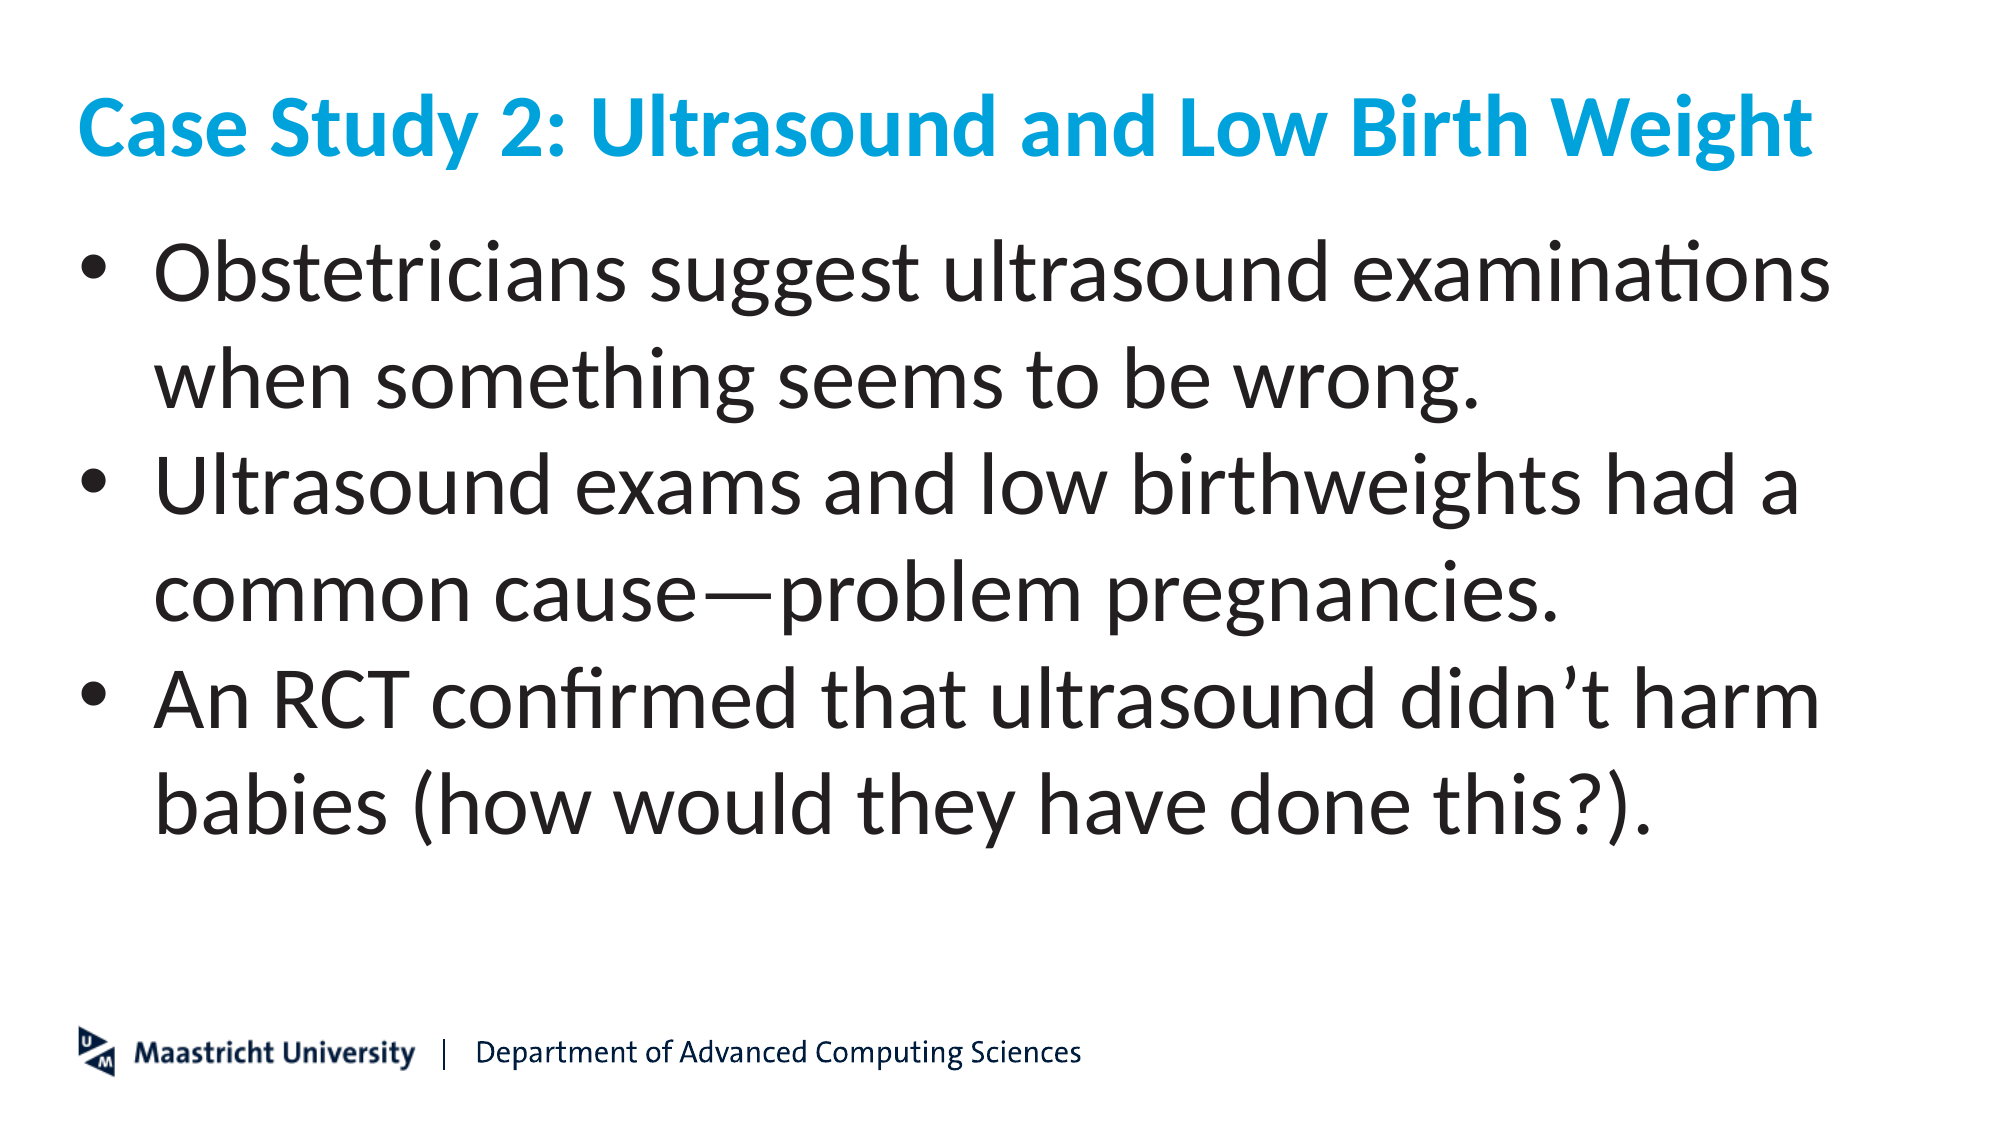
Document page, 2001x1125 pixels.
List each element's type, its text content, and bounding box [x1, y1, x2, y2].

list Obstetricians suggest ultrasound examinations when something seems to be wrong. Ultrasound exams and low birthweights had a common cause—problem pregnancies. An RCT confirmed that ultrasound didn’t harm babies (how would they have done this?). [78, 212, 1900, 942]
title Case Study 2: Ultrasound and Low Birth Weight [78, 67, 1900, 192]
